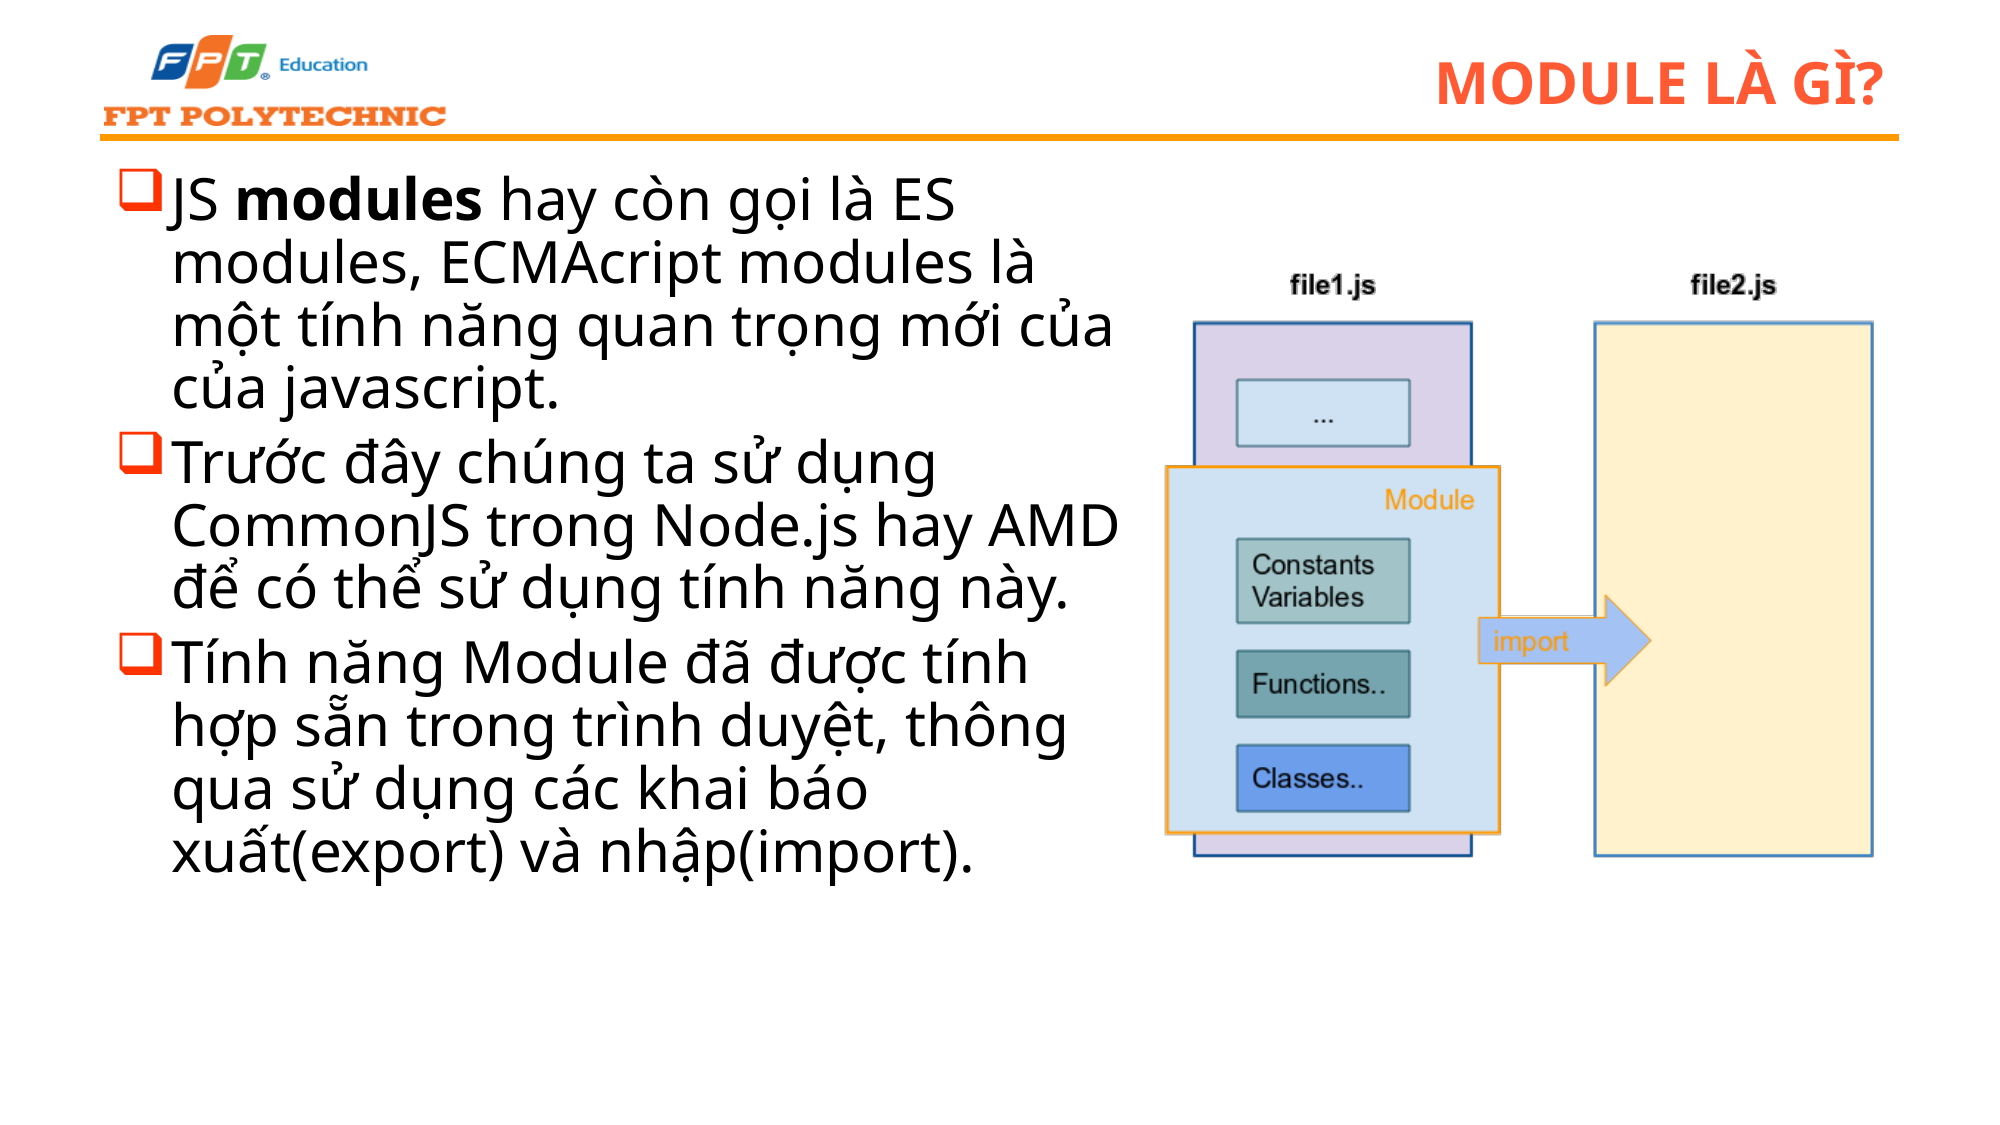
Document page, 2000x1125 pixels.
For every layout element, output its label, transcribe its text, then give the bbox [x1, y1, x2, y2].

picture [104, 35, 450, 126]
list JS modules hay còn gọi là ES modules, ECMAcript modules là một tính năng quan trọng mới của của javascript. Trước đây chúng ta sử dụng CommonJS trong Node.js hay AMD để có thể sử dụng tính năng này. Tính năng Module đã được tính hợp sẵn trong trình duyệt, thông qua sử dụng các khai báo xuất(export) và nhập(import). [99, 162, 1153, 1080]
title Module là gì? [449, 45, 1900, 126]
picture [1152, 249, 1890, 876]
